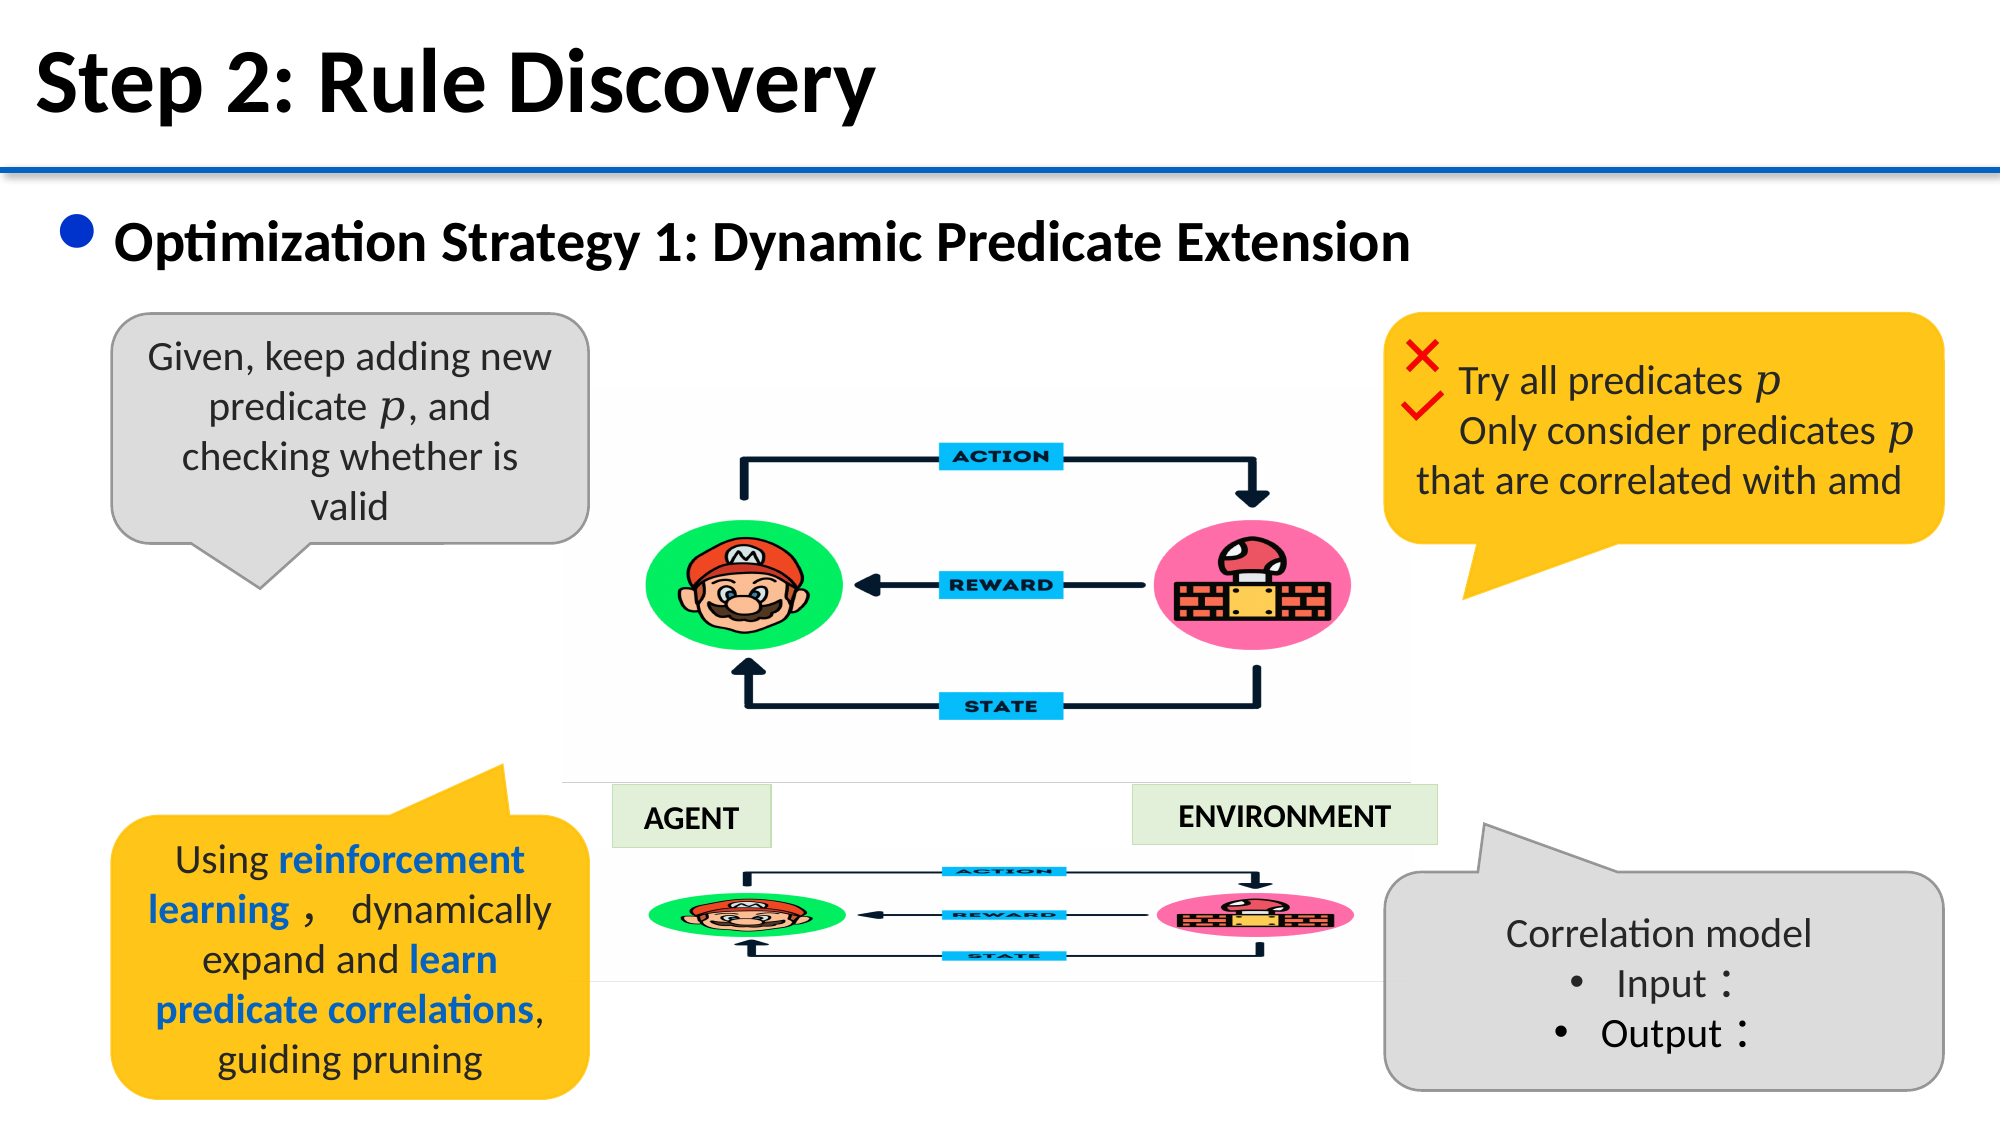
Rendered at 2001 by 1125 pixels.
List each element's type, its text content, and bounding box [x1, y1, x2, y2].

title Step 2: Rule Discovery [0, 0, 2000, 166]
text_box Using reinforcement learning，dynamically expand and learn predicate correlations, guiding pruning [110, 763, 590, 1100]
text_box Optimization Strategy 1: Dynamic Predicate Extension [40, 195, 1960, 281]
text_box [562, 387, 1438, 982]
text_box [1384, 313, 1944, 544]
